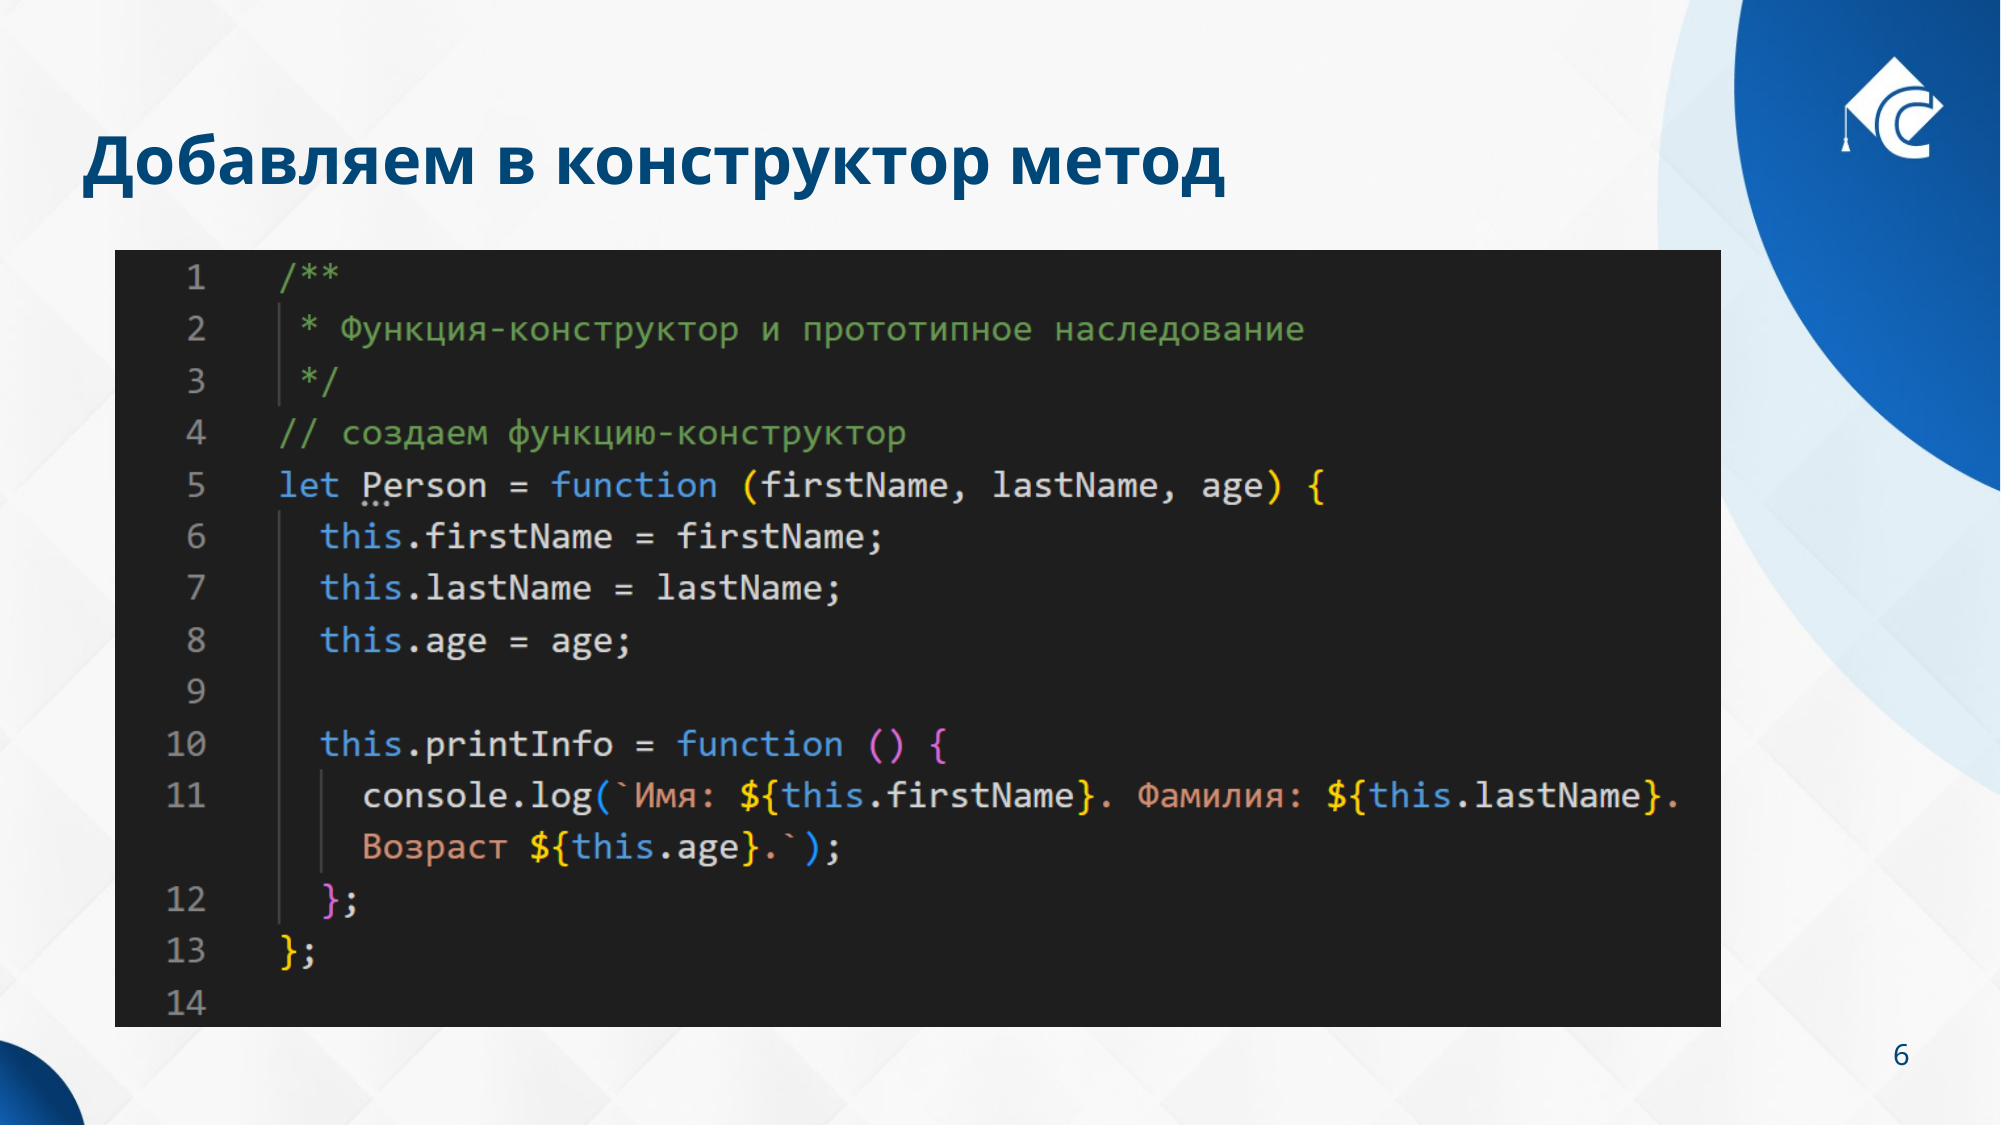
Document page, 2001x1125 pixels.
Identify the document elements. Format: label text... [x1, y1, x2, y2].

picture [0, 0, 2001, 1125]
title Добавляем в конструктор метод [68, 59, 1721, 267]
slide_number 6 [1806, 1026, 1925, 1086]
